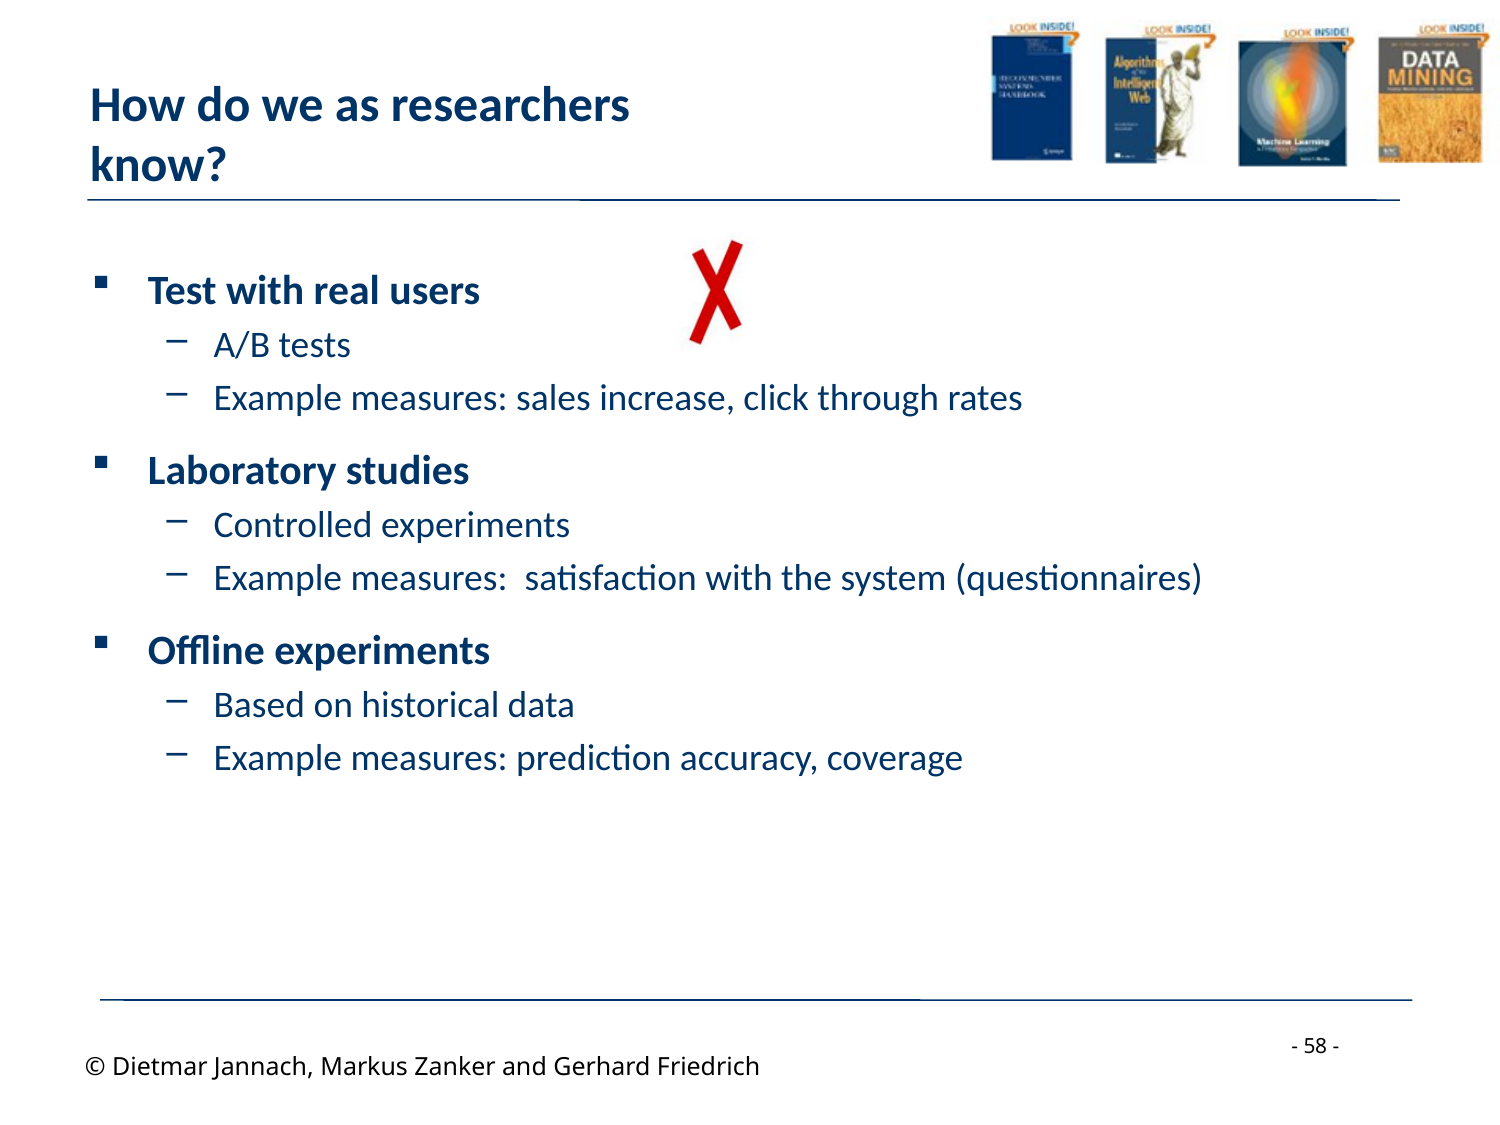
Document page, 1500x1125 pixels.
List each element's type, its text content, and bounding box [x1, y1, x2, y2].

picture [666, 231, 772, 350]
list Test with real users A/B tests Example measures: sales increase, click through rates Laboratory studies Controlled experiments Example measures: satisfaction with the system (questionnaires) Offline experiments Based on historical data Example measures: prediction accuracy, coverage [76, 255, 1473, 1066]
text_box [959, 11, 1500, 173]
title How do we as researchers know? [74, 37, 1426, 226]
